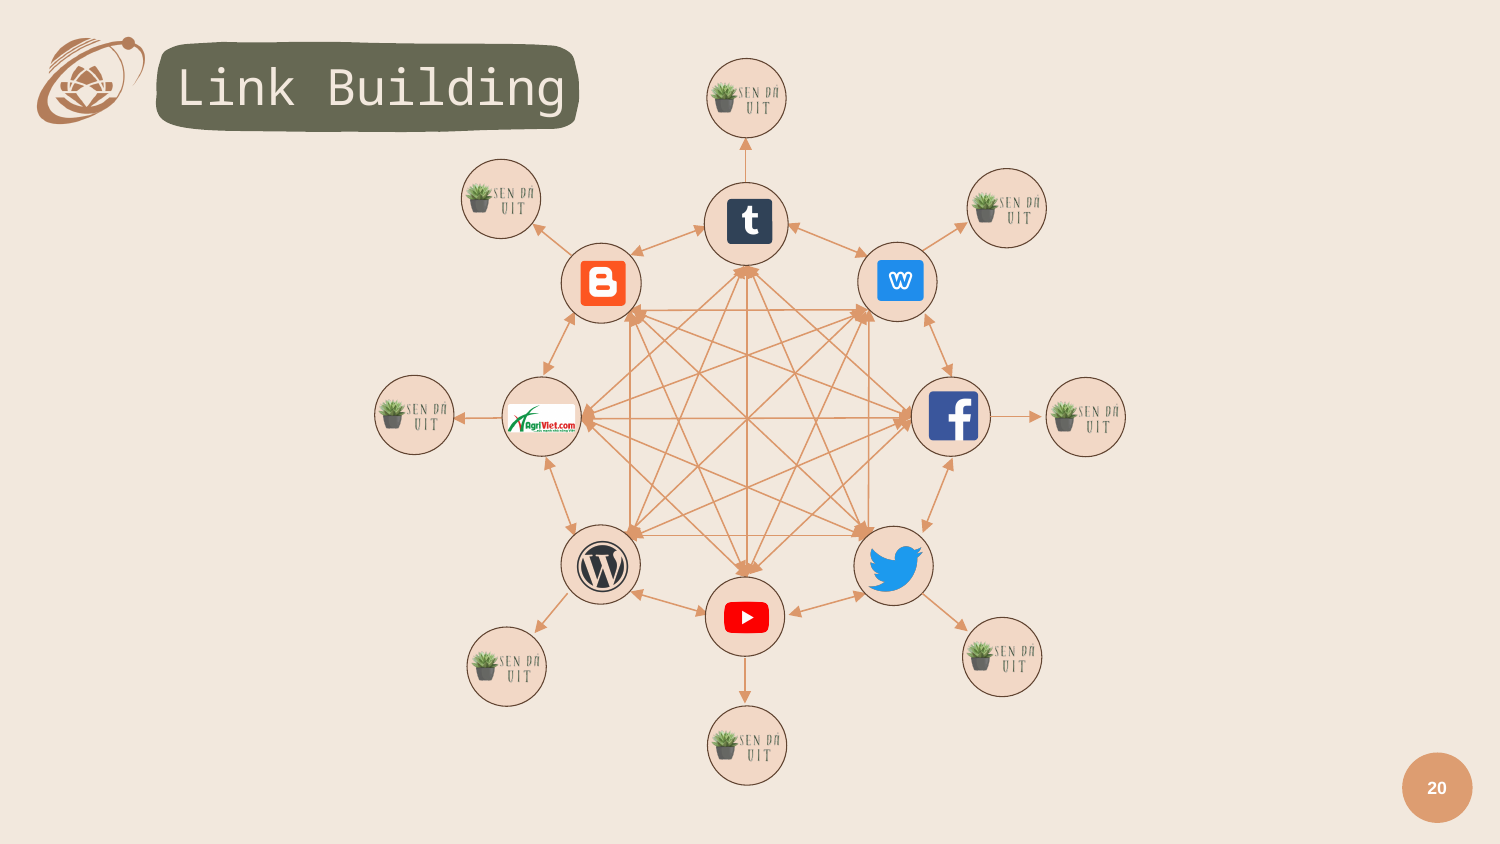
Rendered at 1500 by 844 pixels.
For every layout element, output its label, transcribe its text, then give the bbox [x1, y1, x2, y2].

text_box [133, 41, 610, 133]
text_box 20 [1400, 750, 1475, 826]
picture [36, 36, 147, 127]
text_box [374, 58, 1126, 786]
